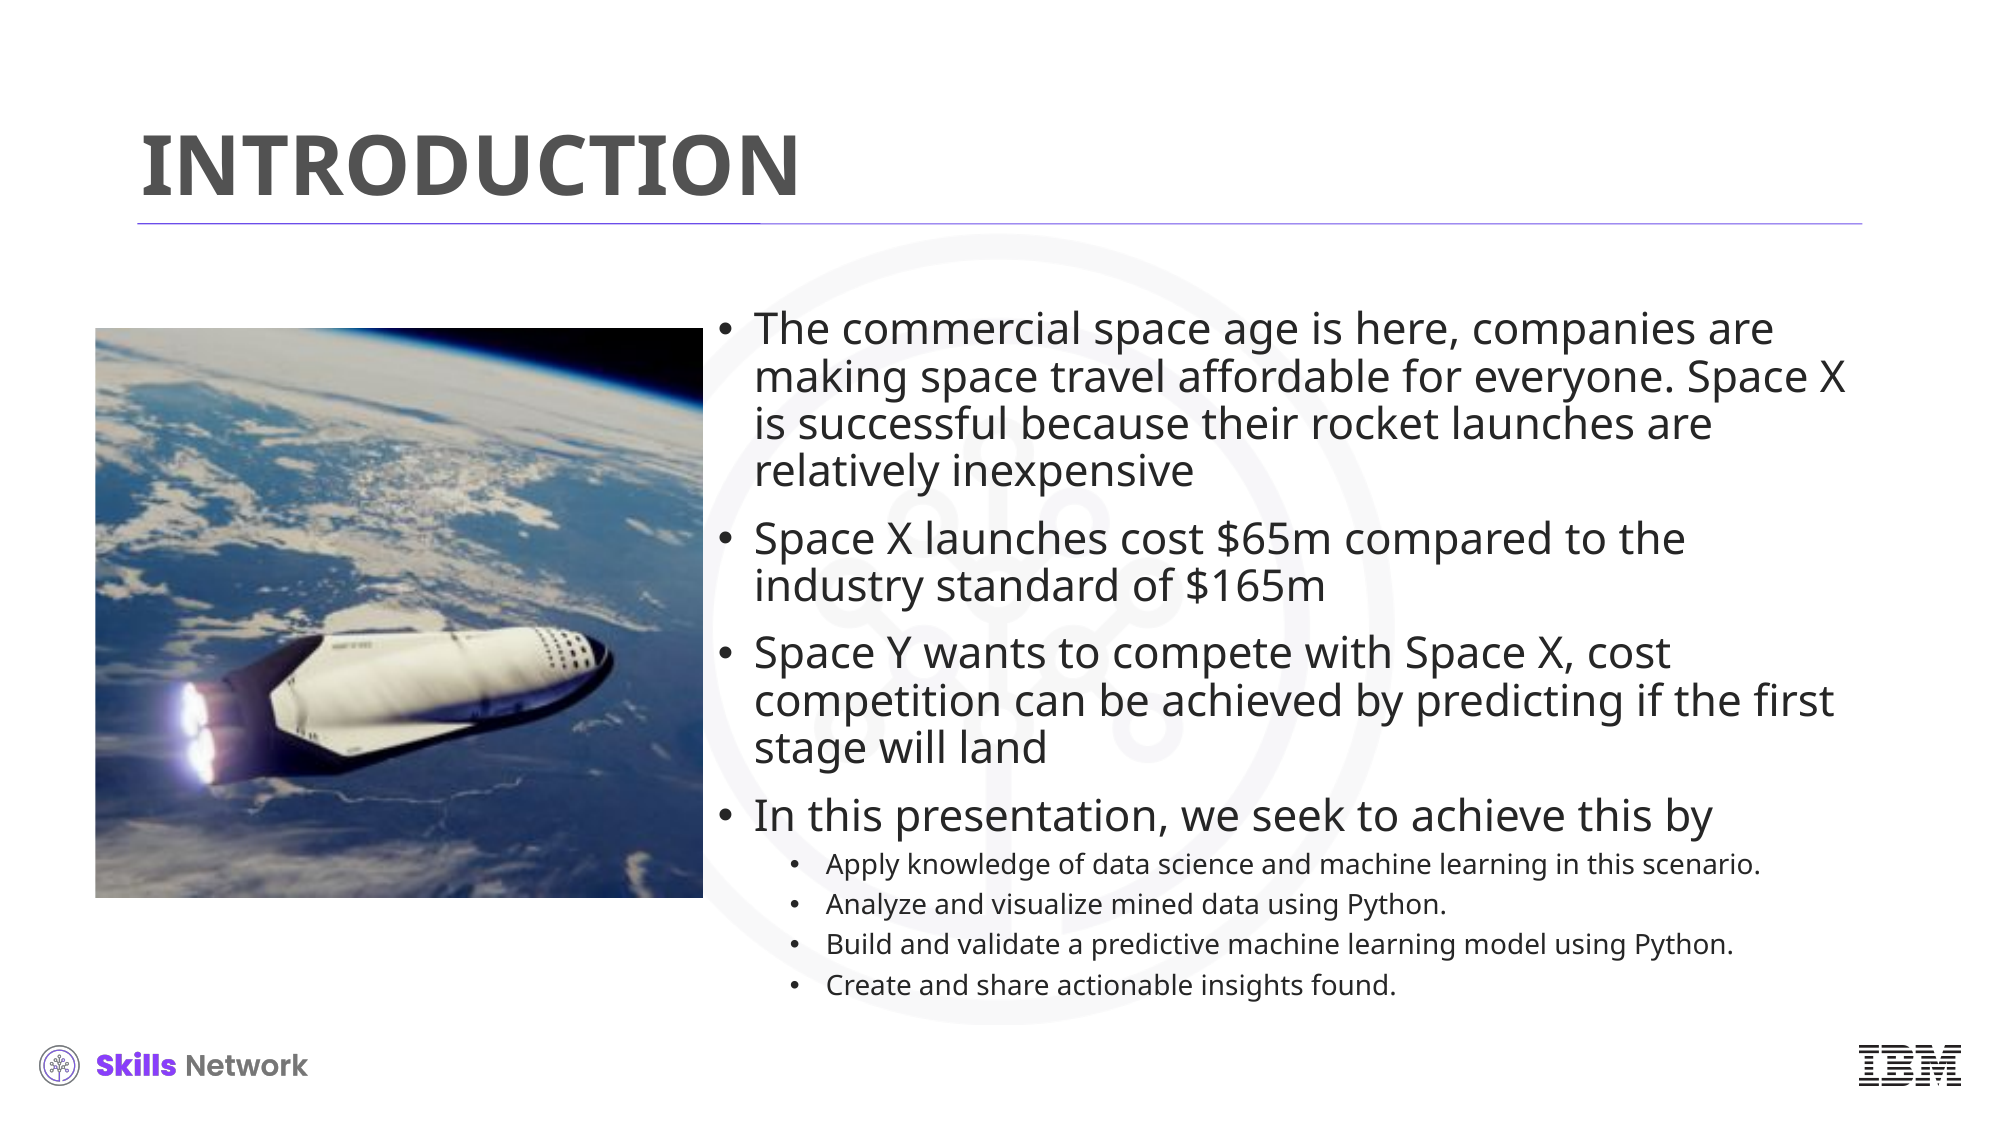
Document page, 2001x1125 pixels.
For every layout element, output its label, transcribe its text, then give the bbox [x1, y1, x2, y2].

picture [95, 328, 703, 898]
text_box The commercial space age is here, companies are making space travel affordable for everyone. Space X is successful because their rocket launches are relatively inexpensive Space X launches cost $65m compared to the industry standard of $165m Space Y wants to compete with Space X, cost competition can be achieved by predicting if the first stage will land In this presentation, we seek to achieve this by Apply knowledge of data science and machine learning in this scenario. Analyze and visualize mined data using Python. Build and validate a predictive machine learning model using Python. Create and share actionable insights found. [702, 299, 1863, 1014]
picture [1859, 1045, 1961, 1086]
picture [39, 1045, 308, 1086]
title INTRODUCTION [126, 59, 1381, 278]
